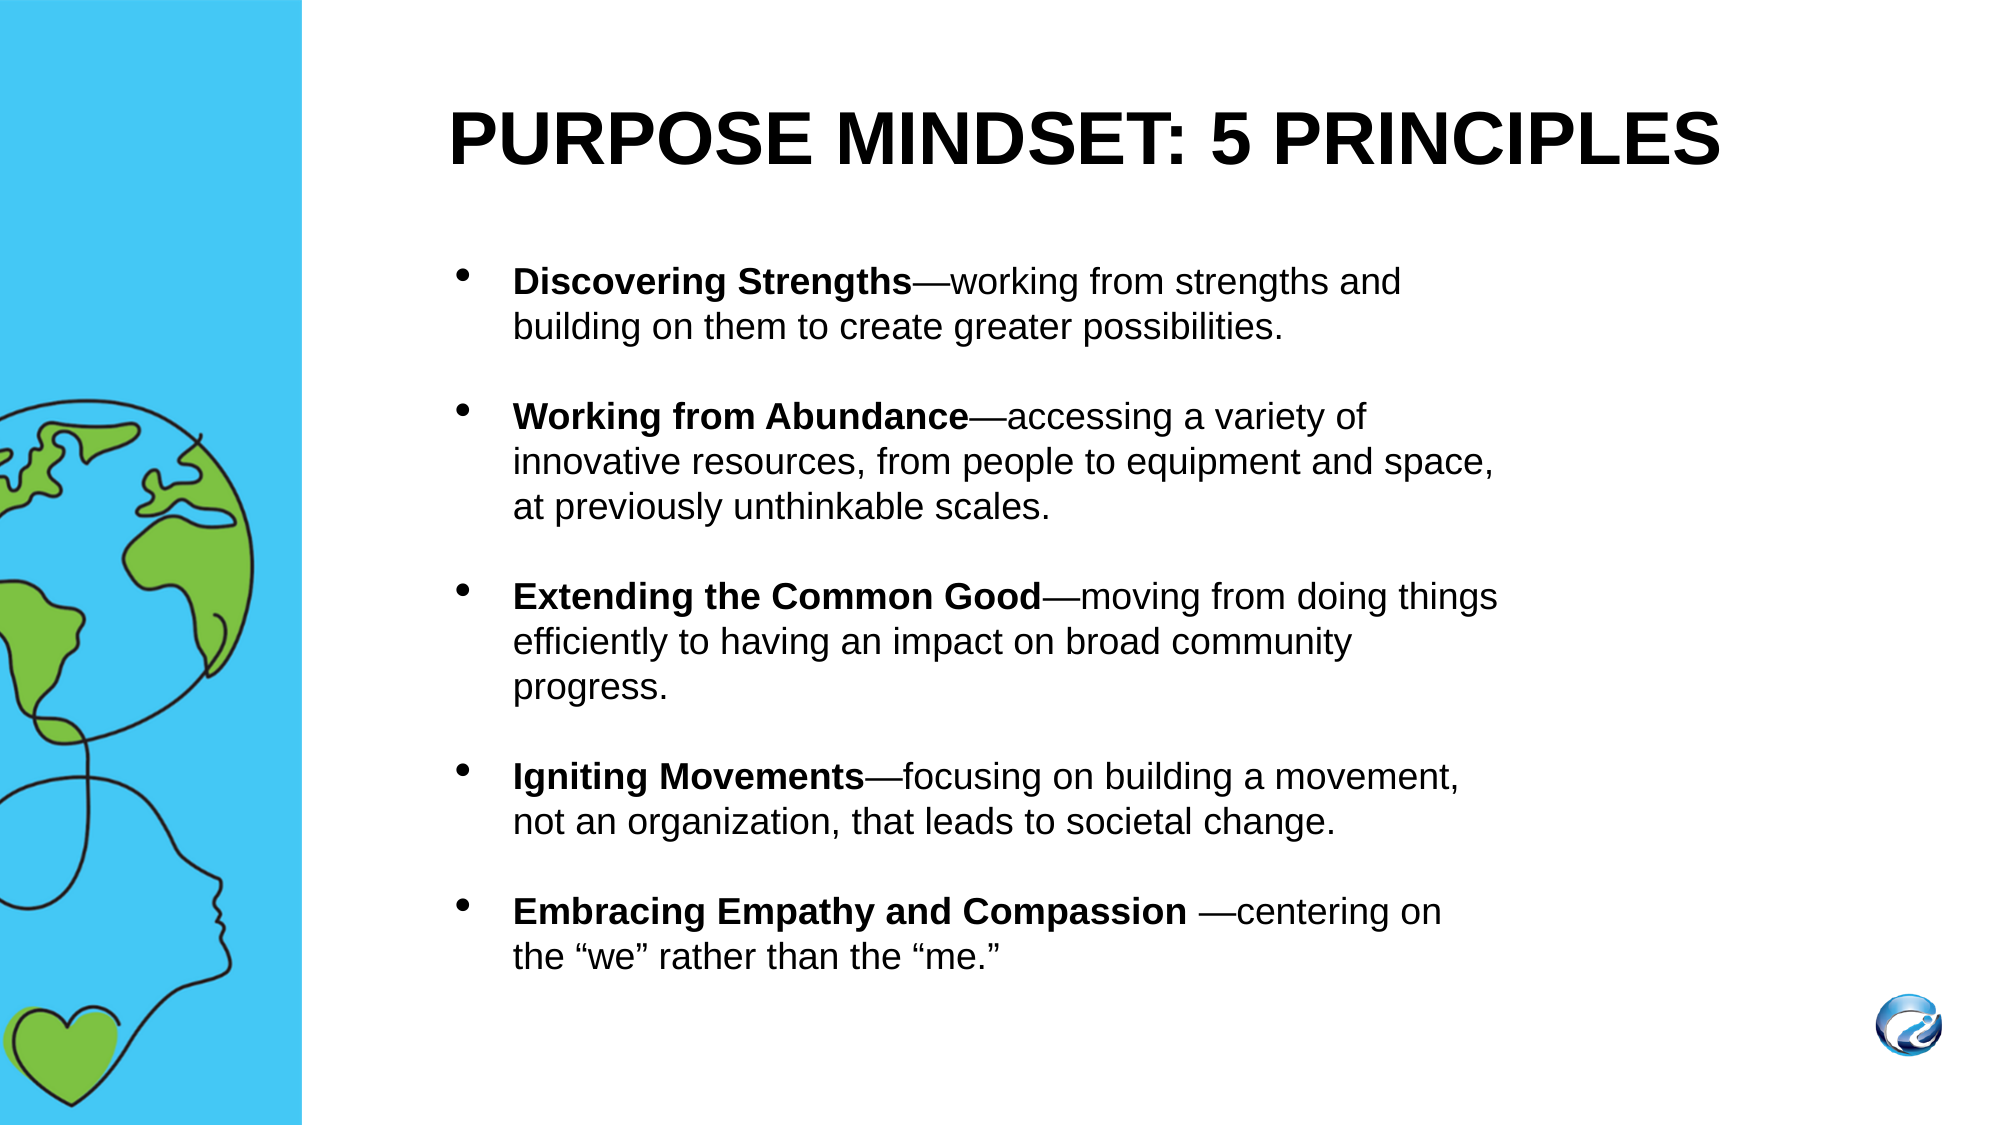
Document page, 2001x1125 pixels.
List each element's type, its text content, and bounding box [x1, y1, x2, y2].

text_box Discovering Strengths—working from strengths and building on them to create greater possibilities. Working from Abundance—accessing a variety of innovative resources, from people to equipment and space, at previously unthinkable scales. Extending the Common Good—moving from doing things efficiently to having an impact on broad community progress. Igniting Movements—focusing on building a movement, not an organization, that leads to societal change. Embracing Empathy and Compassion —centering on the “we” rather than the “me.” [441, 250, 1517, 985]
picture [1869, 992, 1947, 1058]
text_box PURPOSE MINDSET: 5 PRINCIPLES [339, 69, 1833, 199]
picture [0, 0, 302, 1125]
